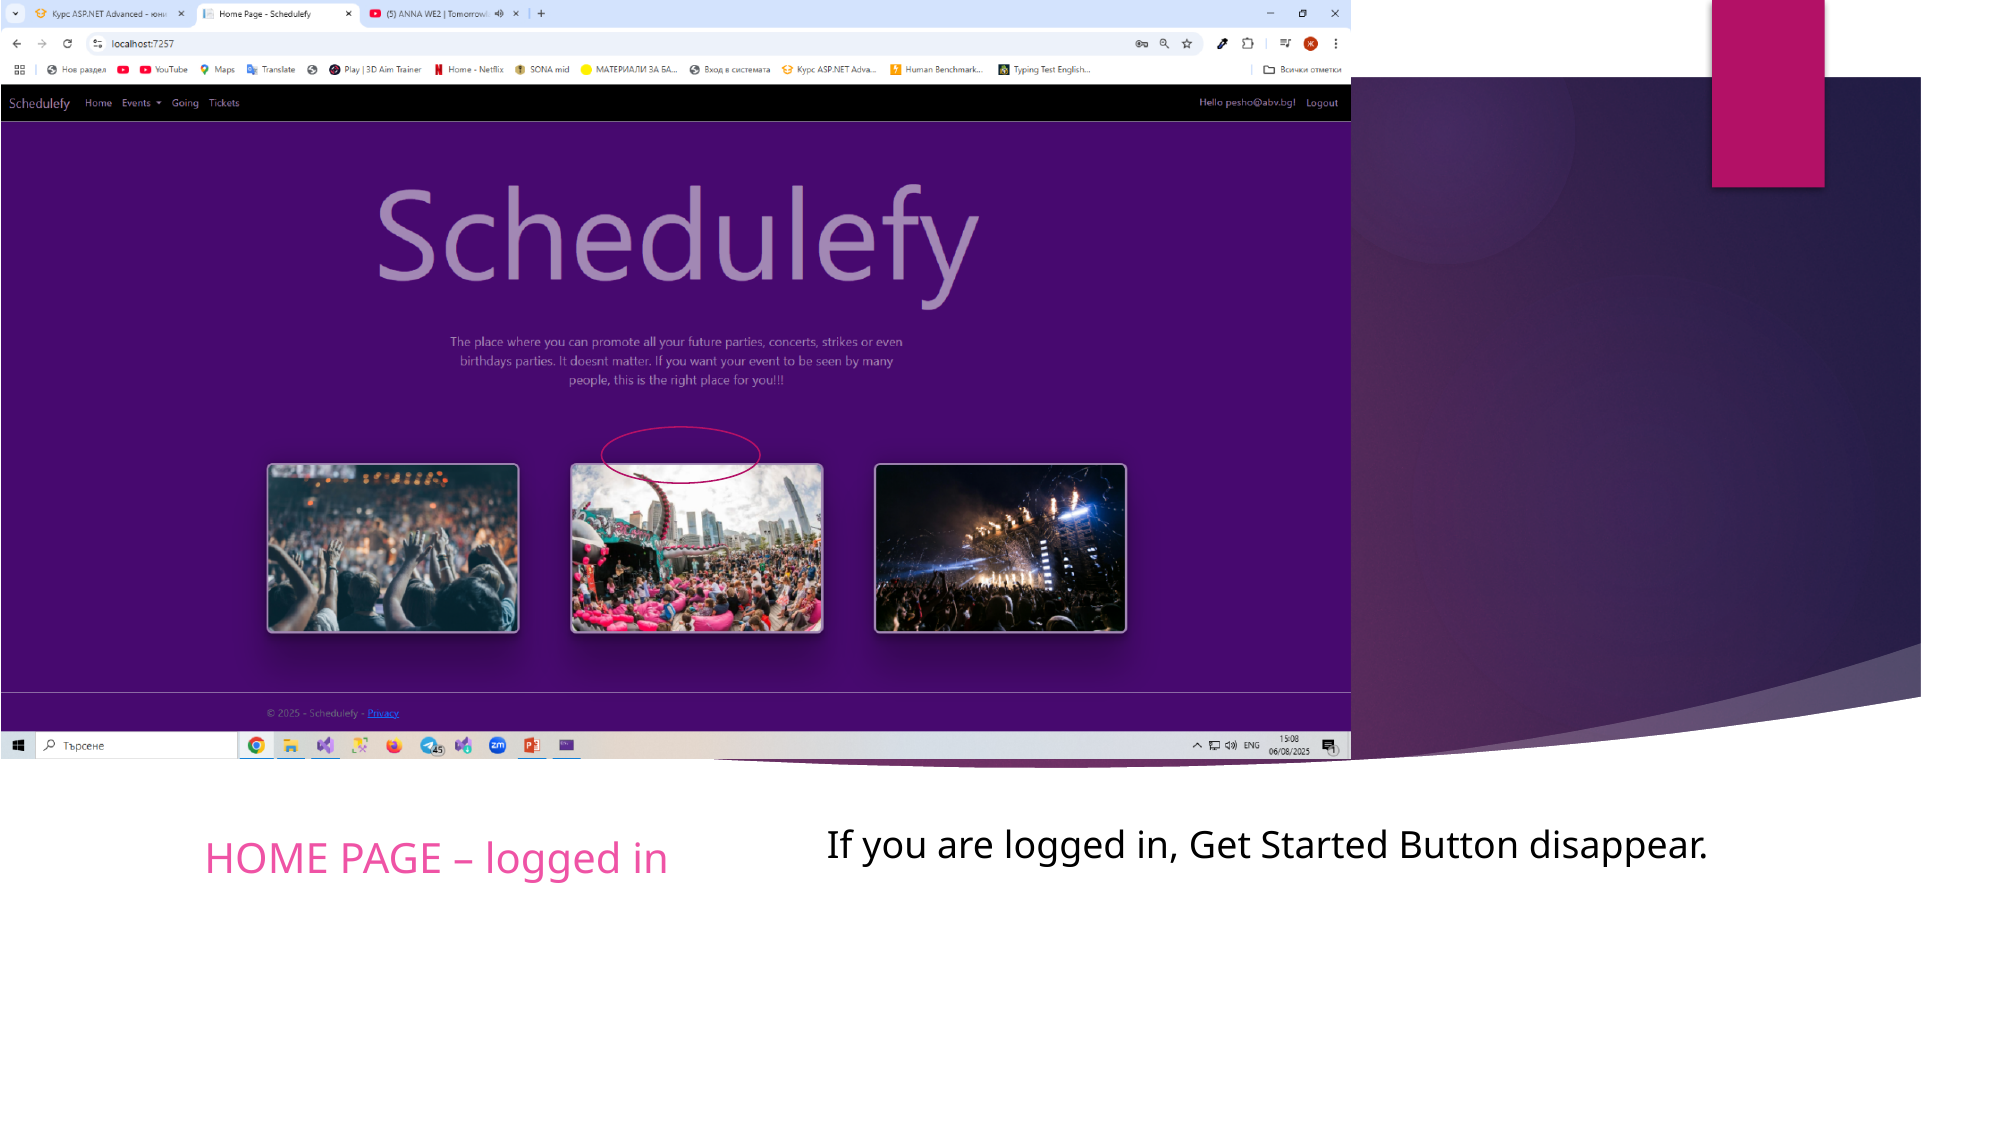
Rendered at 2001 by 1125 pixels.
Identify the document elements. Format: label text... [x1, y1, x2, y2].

list HOME PAGE – logged in [189, 824, 1638, 966]
text_box If you are logged in, Get Started Button disappear. [812, 813, 1805, 874]
picture [1, 0, 1351, 759]
